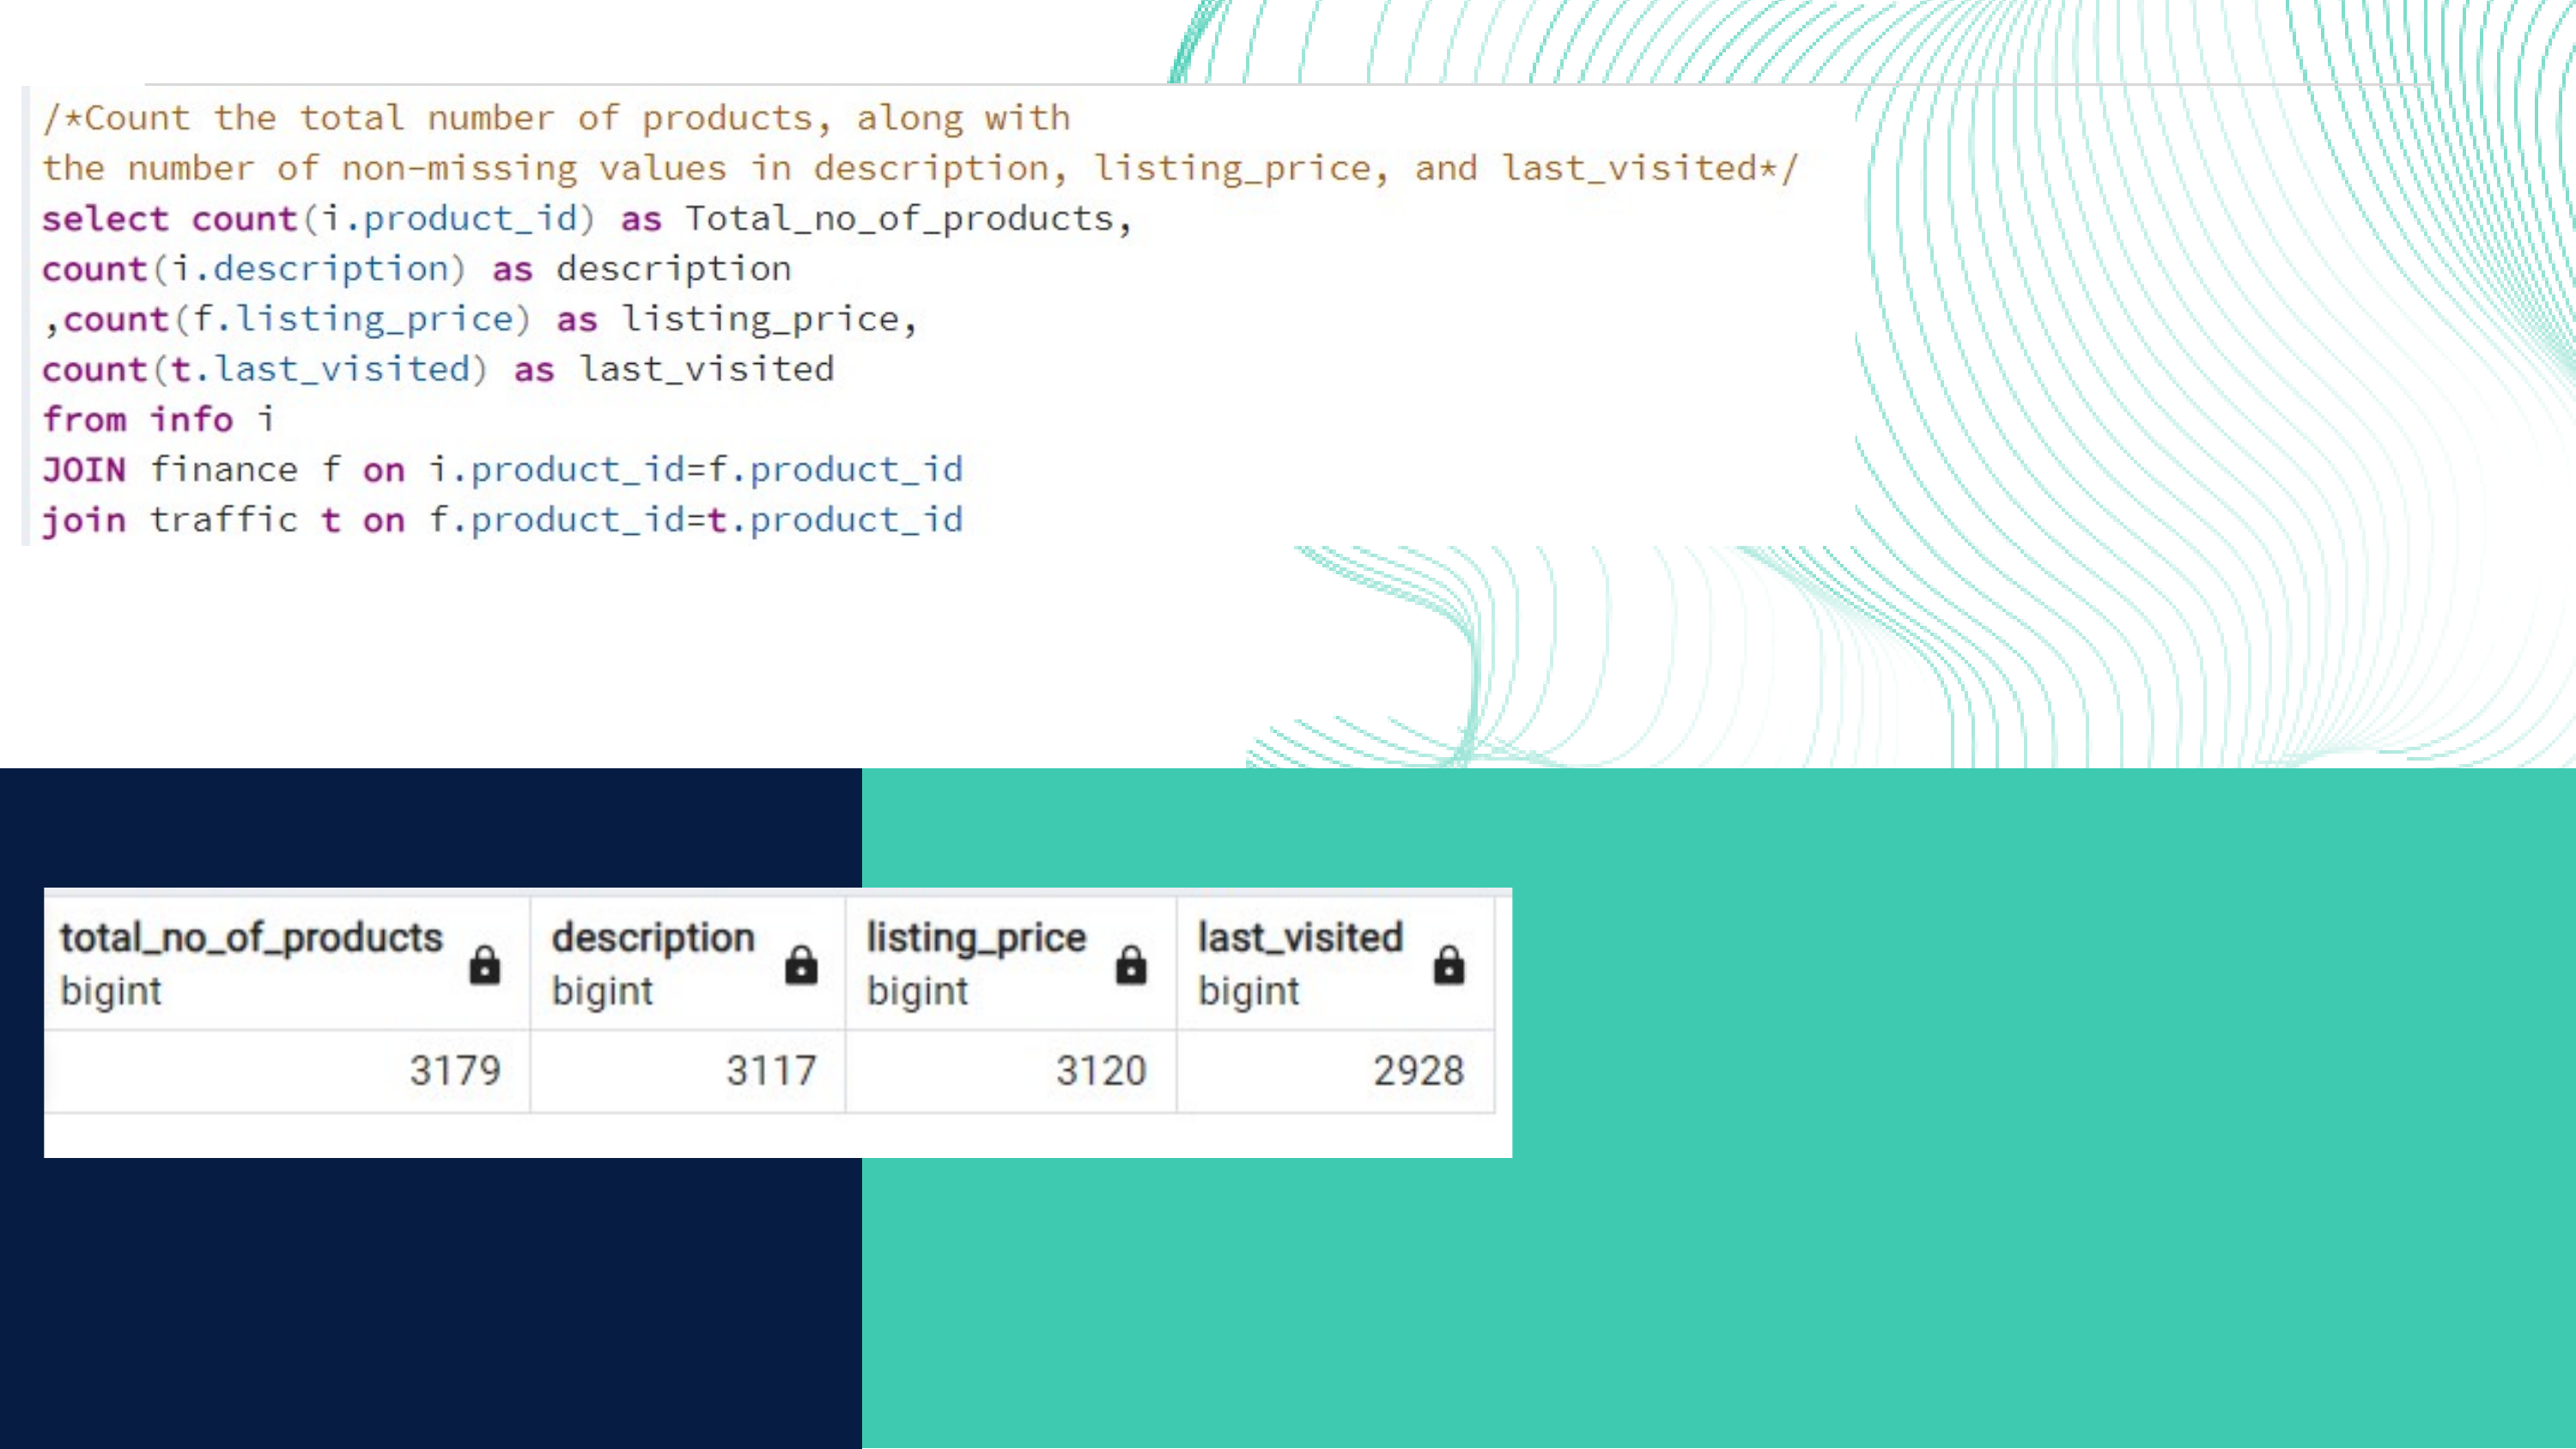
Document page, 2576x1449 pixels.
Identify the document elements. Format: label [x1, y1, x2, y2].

text_box [21, 86, 1856, 546]
text_box [861, 767, 2576, 1449]
text_box [0, 767, 861, 1449]
text_box [1153, 0, 2576, 767]
